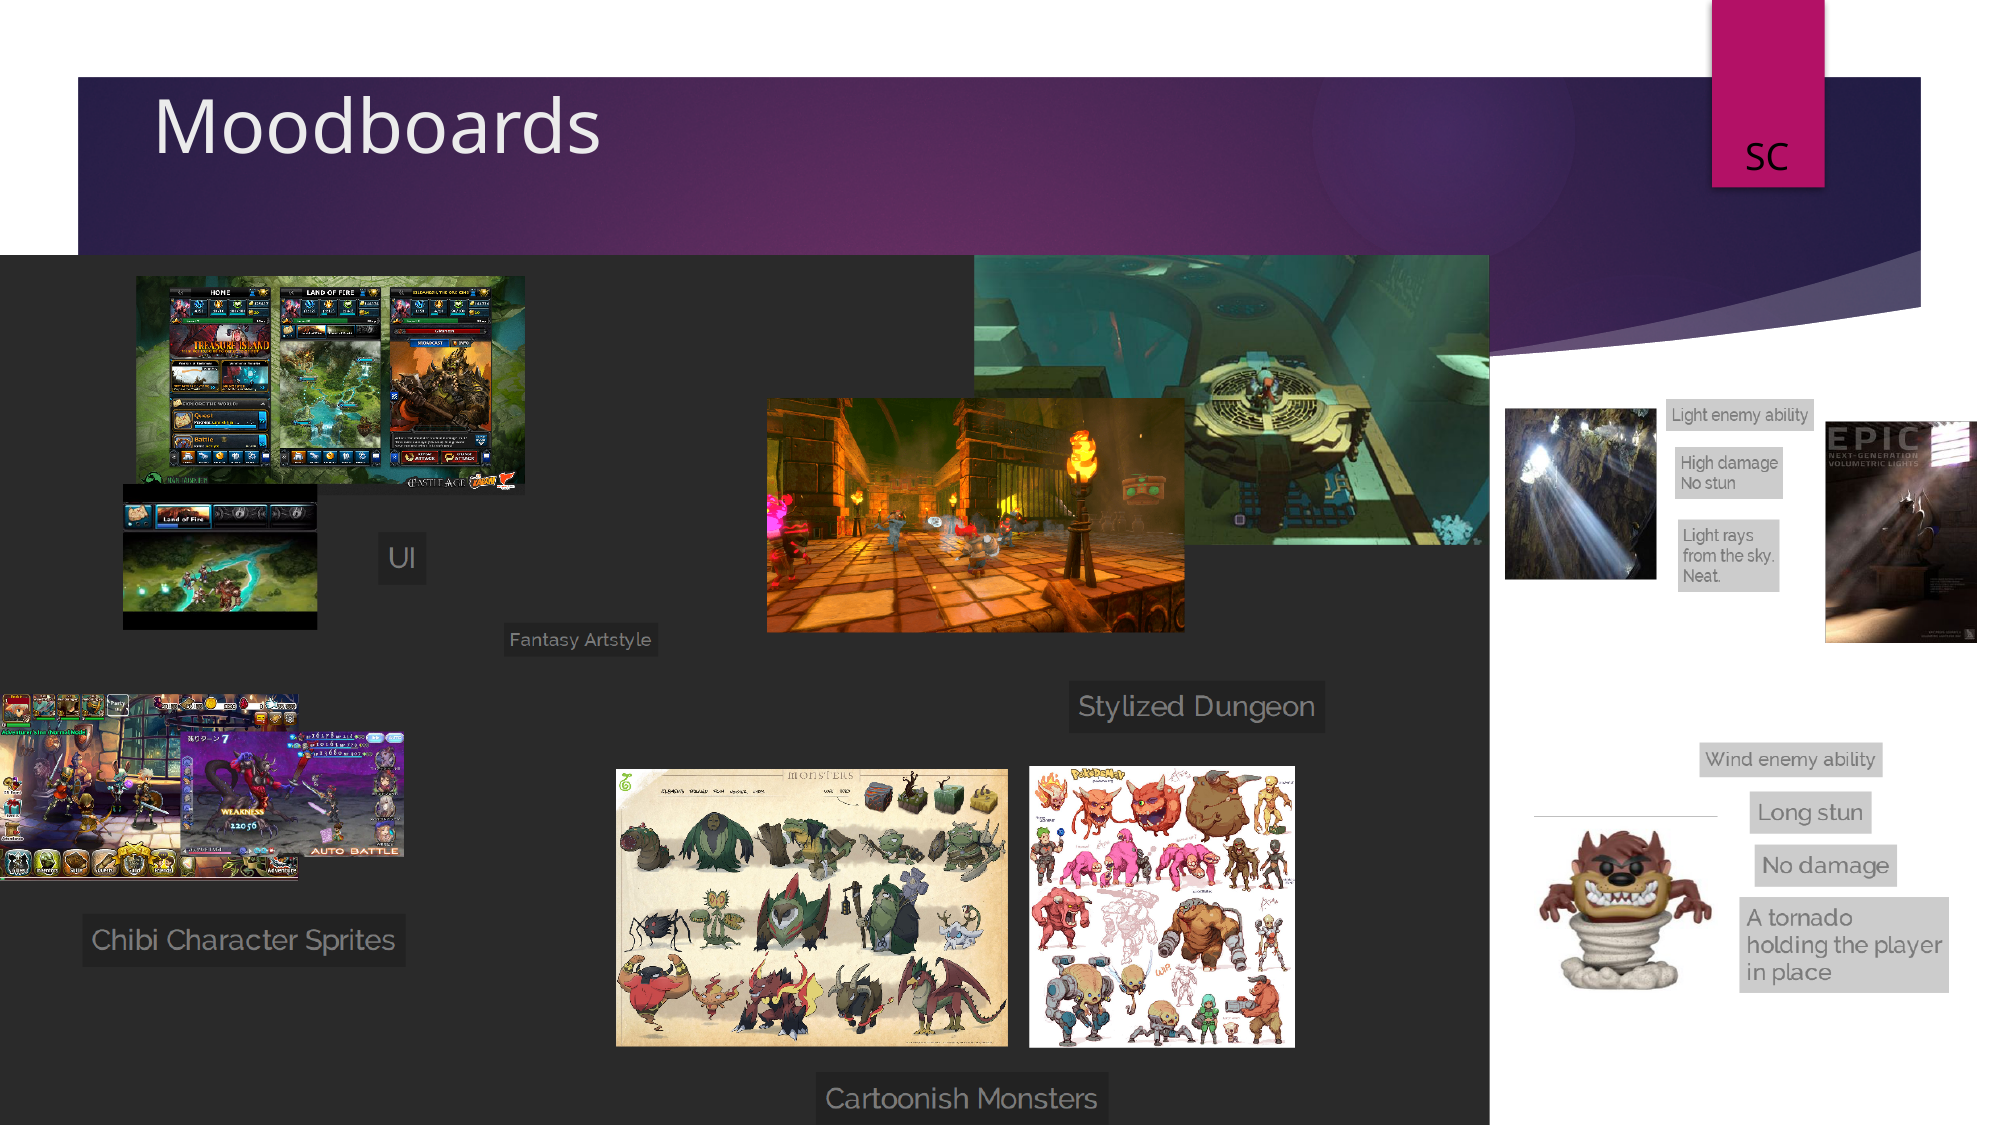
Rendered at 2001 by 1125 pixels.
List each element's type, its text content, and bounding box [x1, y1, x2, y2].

picture [1504, 398, 1978, 643]
text_box SC [1708, 125, 1826, 186]
picture [1533, 742, 1949, 1000]
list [0, 255, 1490, 1125]
title Moodboards [137, 15, 1863, 233]
